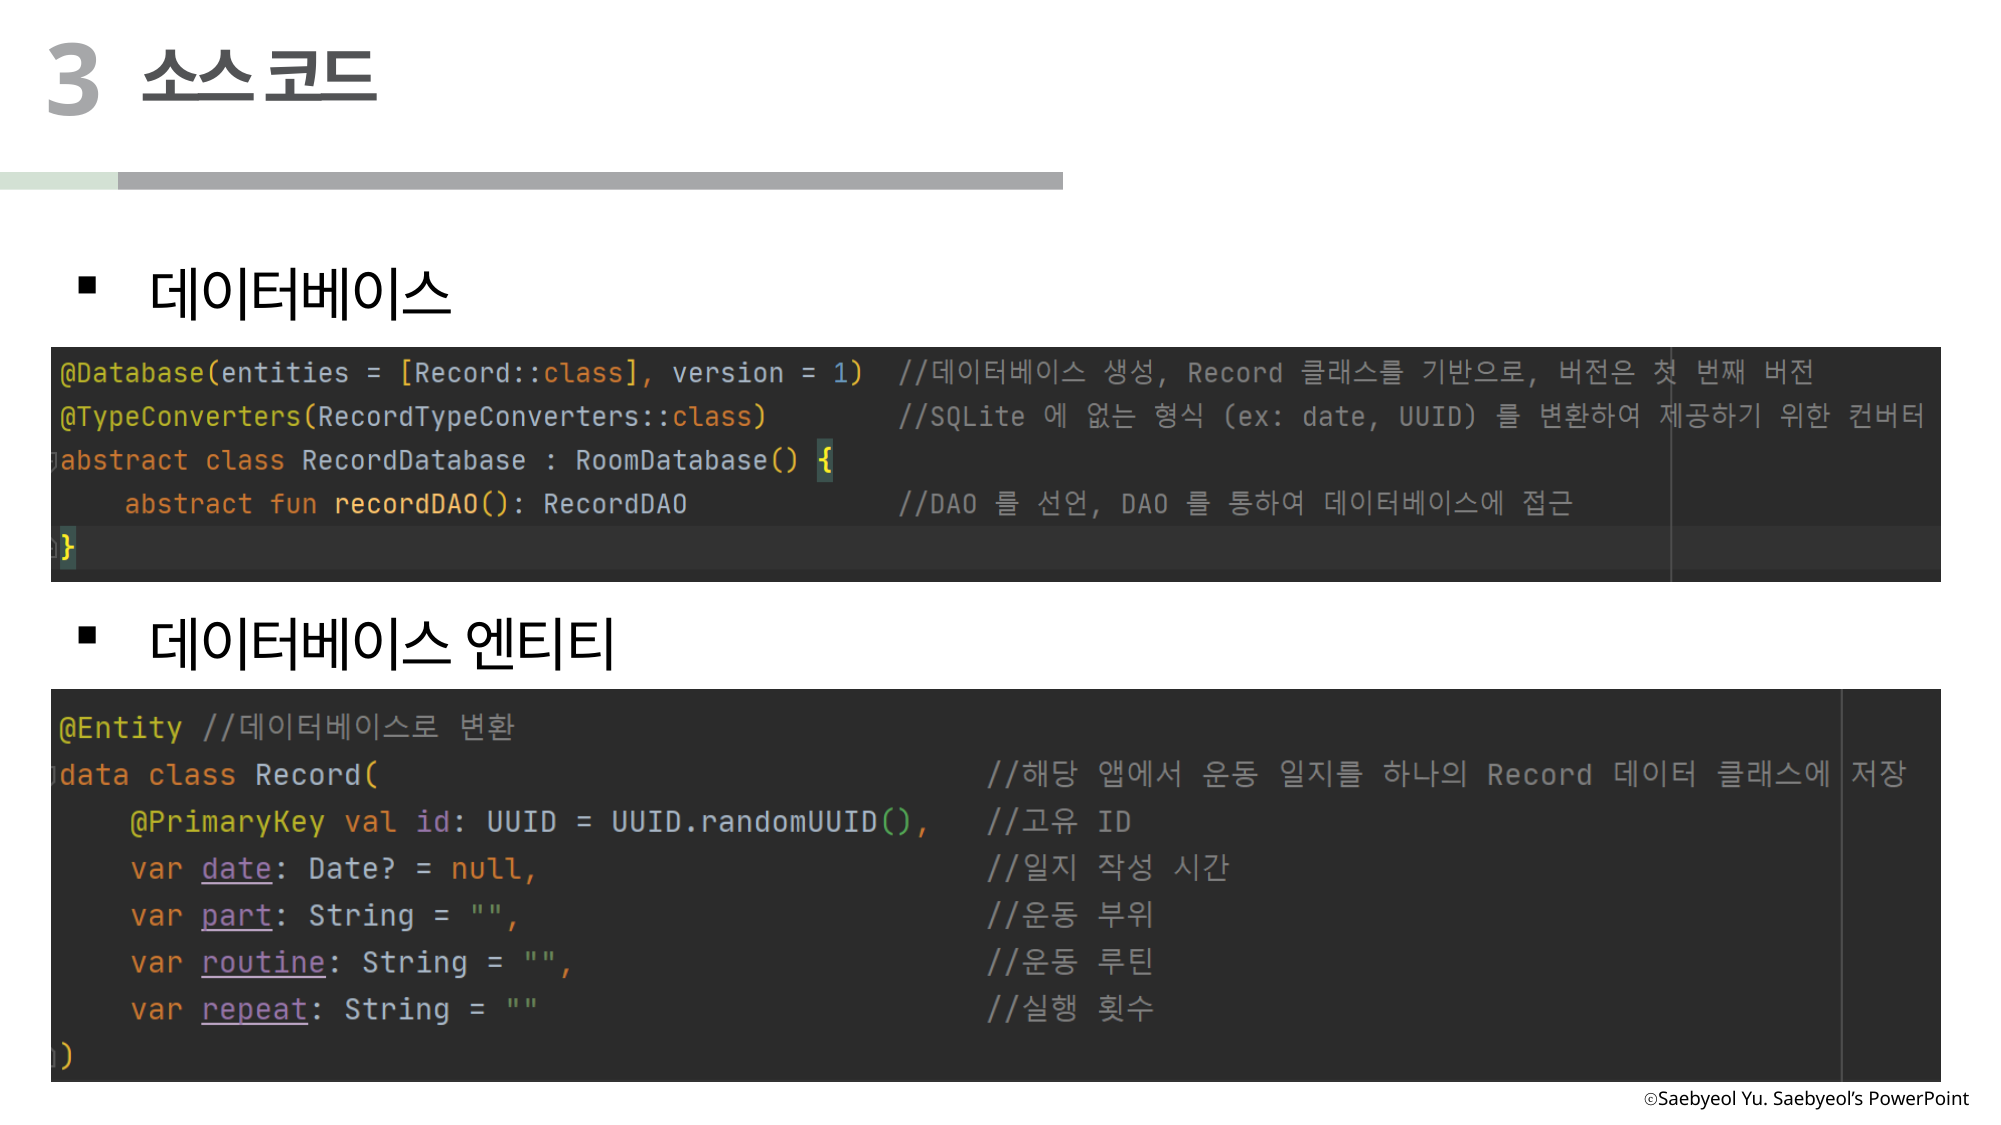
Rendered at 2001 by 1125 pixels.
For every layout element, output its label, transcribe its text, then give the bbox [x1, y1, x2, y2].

text_box 3 [30, 7, 118, 143]
text_box [0, 171, 119, 191]
text_box [119, 171, 1064, 191]
text_box 소스 코드 [125, 27, 396, 123]
text_box 데이터베이스 데이터베이스 엔티티 [58, 582, 1332, 686]
text_box 데이터베이스 데이터베이스 엔티티 [58, 250, 1332, 347]
picture [51, 689, 1941, 1082]
picture [51, 347, 1941, 582]
